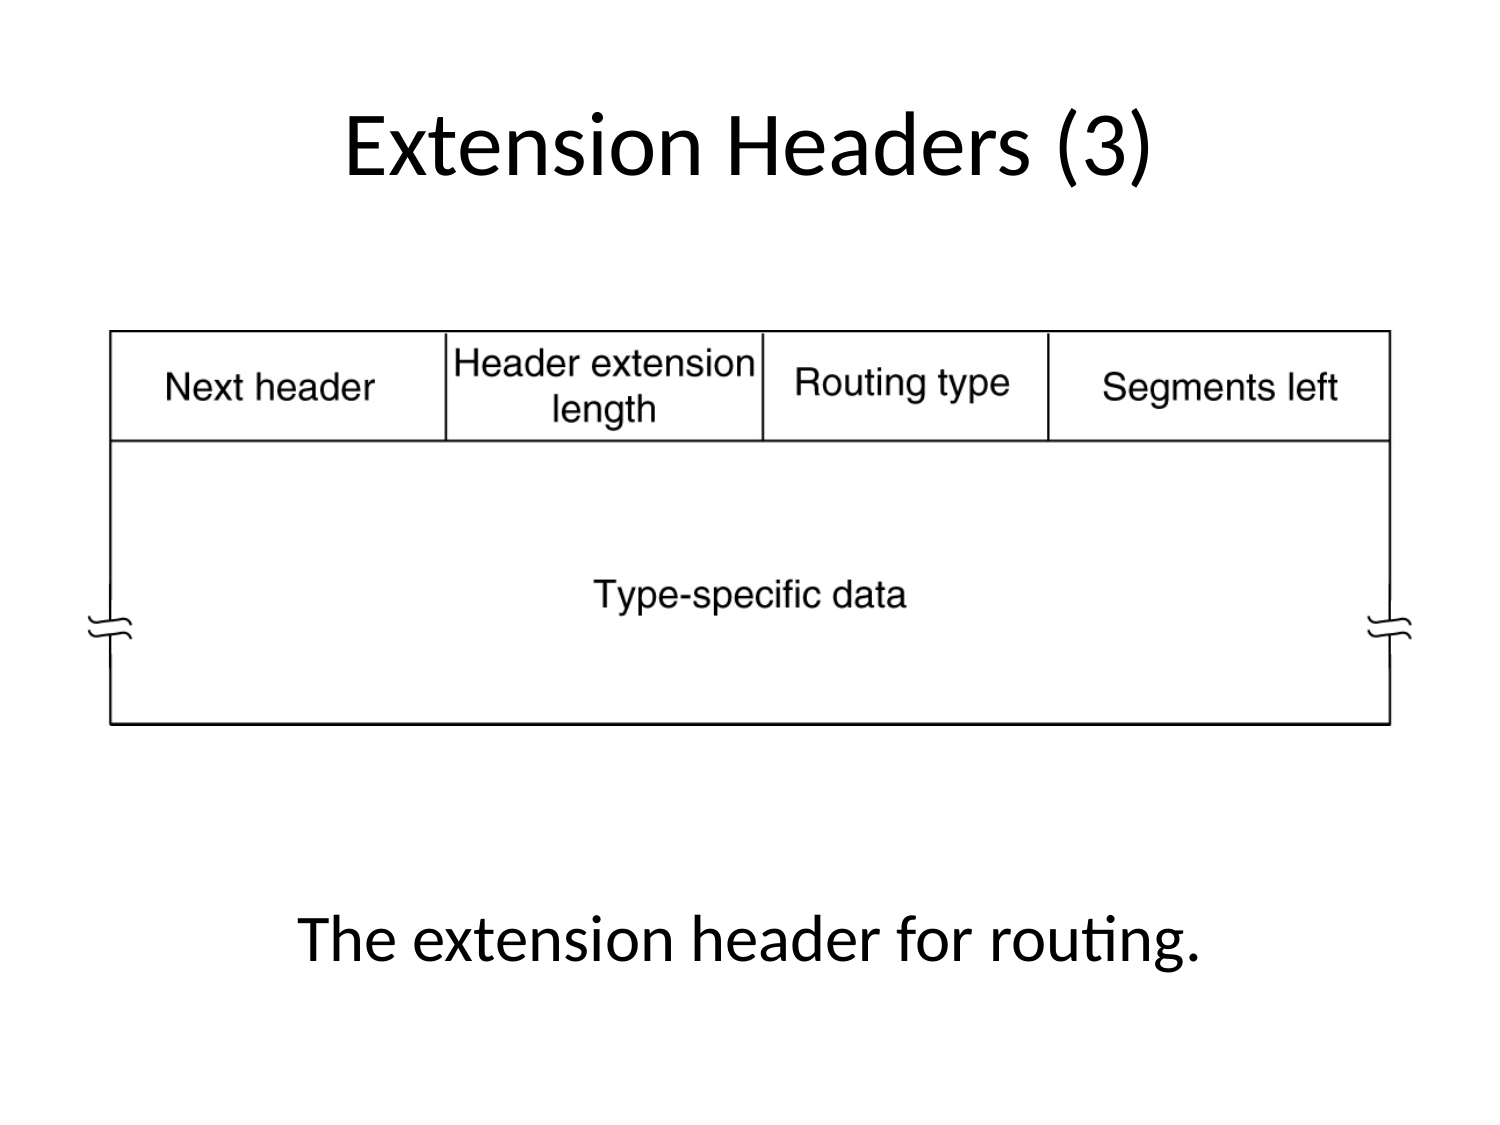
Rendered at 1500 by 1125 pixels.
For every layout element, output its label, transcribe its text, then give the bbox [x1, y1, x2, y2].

title Extension Headers (3) [75, 45, 1425, 233]
list The extension header for routing. [0, 887, 1500, 1025]
picture [87, 329, 1413, 726]
